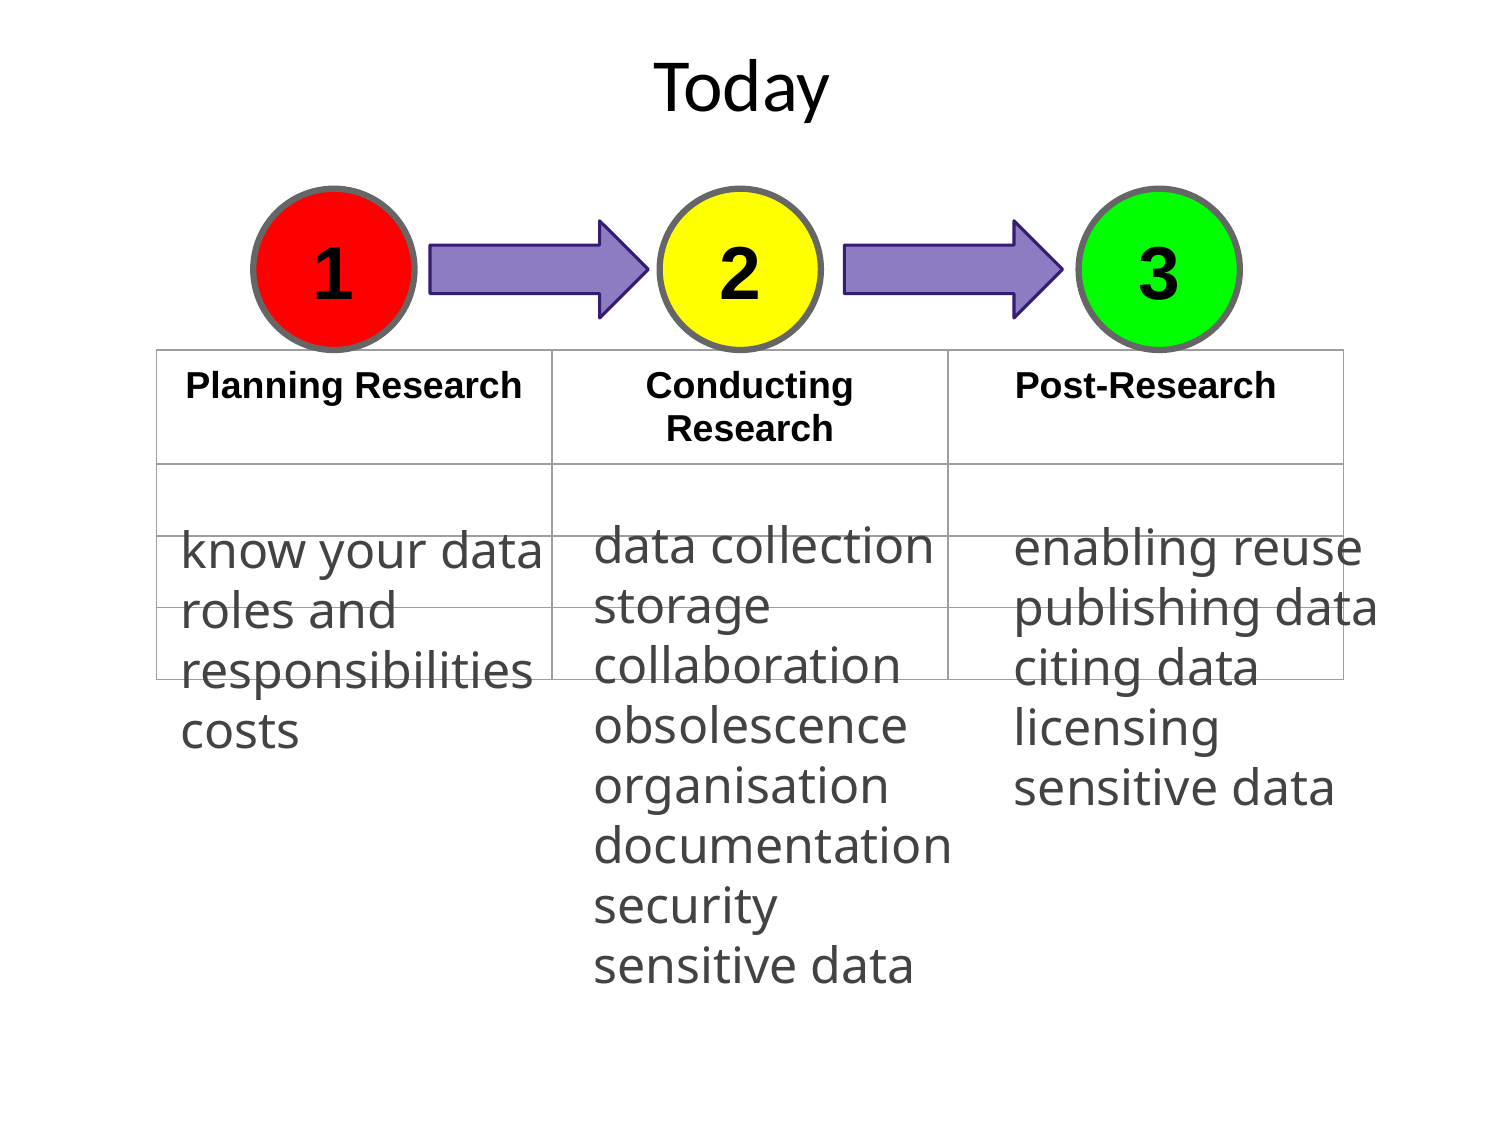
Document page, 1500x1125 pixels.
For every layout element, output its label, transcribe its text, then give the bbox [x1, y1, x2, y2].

table_header Post-Research [949, 351, 1343, 463]
table_cell [949, 465, 1343, 500]
text_box 3 [1078, 188, 1240, 351]
text_box [429, 220, 649, 318]
table_header Conducting Research [553, 351, 947, 463]
text_box [844, 220, 1063, 318]
text_box 1 [253, 188, 415, 351]
title Today [278, 17, 1206, 146]
table_header Planning Research [157, 351, 551, 463]
text_box 2 [659, 188, 821, 351]
table_cell [553, 465, 947, 477]
text_box enabling reuse publishing data citing data licensing sensitive data [1004, 500, 1495, 847]
text_box data collection storage collaboration obsolescence organisation documentation security sensitive data [503, 477, 1004, 1031]
list know your data roles and responsibilities costs [90, 511, 592, 793]
table_cell [157, 465, 551, 511]
